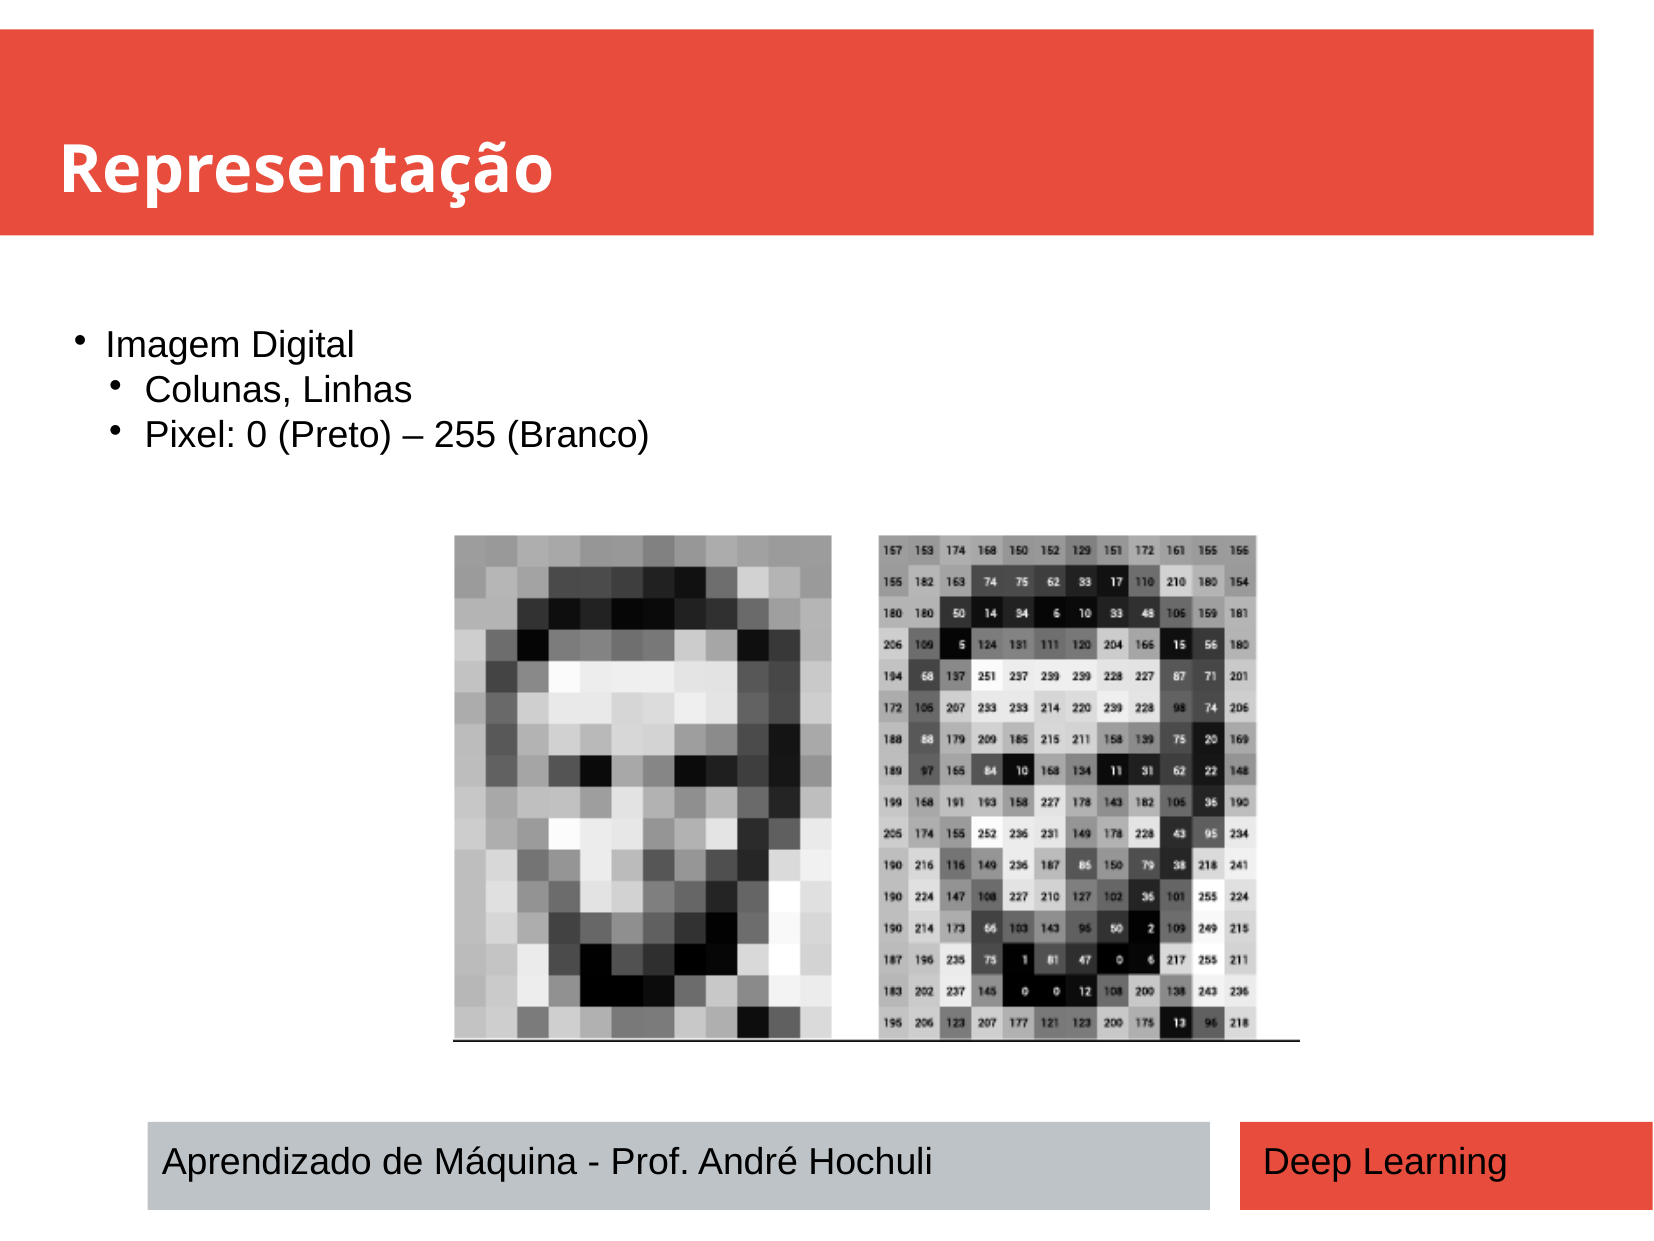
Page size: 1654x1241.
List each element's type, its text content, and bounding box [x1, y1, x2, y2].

picture [453, 534, 1300, 1043]
text_box Aprendizado de Máquina - Prof. André Hochuli [147, 1129, 1205, 1189]
text_box Deep Learning [1248, 1129, 1623, 1189]
text_box [58, 299, 1565, 1067]
text_box Representação [58, 58, 1594, 206]
text_box Imagem Digital Colunas, Linhas Pixel: 0 (Preto) – 255 (Branco) [59, 310, 1424, 1057]
